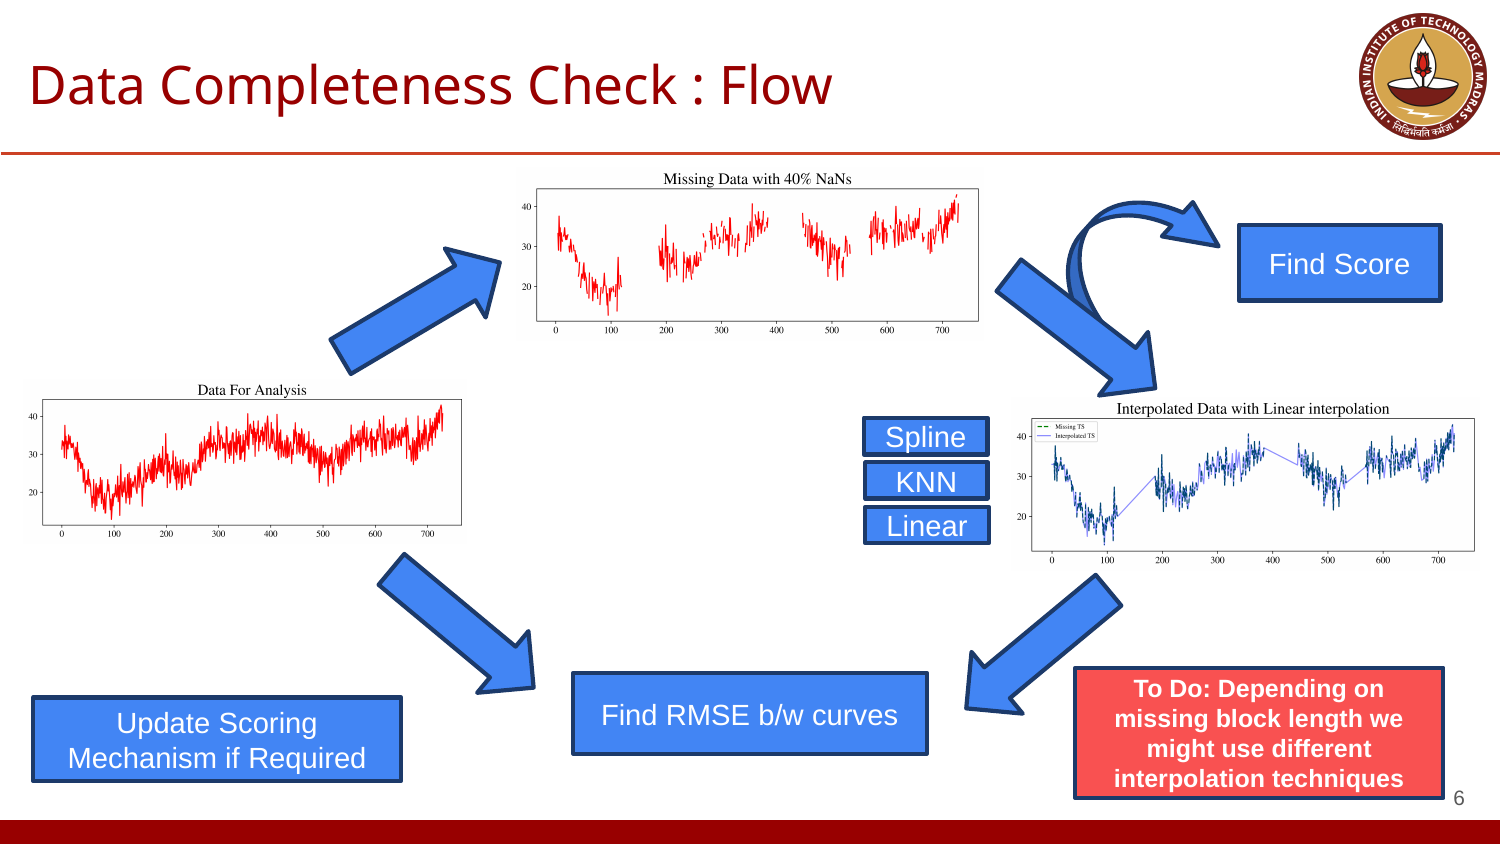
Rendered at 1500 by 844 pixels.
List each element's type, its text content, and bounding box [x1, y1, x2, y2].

text_box Update Scoring Mechanism if Required [31, 695, 403, 783]
text_box [1065, 200, 1221, 319]
text_box Spline [862, 416, 990, 457]
text_box Find RMSE b/w curves [571, 671, 929, 756]
text_box To Do: Depending on missing block length we might use different interpolation techniques [1073, 666, 1445, 800]
text_box [328, 246, 502, 377]
title Data Completeness Check : Flow [13, 36, 1412, 131]
text_box KNN [863, 460, 990, 501]
text_box [964, 579, 1124, 716]
text_box Find Score [1237, 223, 1443, 303]
text_box [376, 552, 536, 695]
picture [516, 167, 984, 341]
picture [1011, 397, 1481, 571]
text_box [994, 257, 1158, 396]
picture [23, 379, 467, 544]
text_box Linear [863, 505, 991, 545]
slide_number 6 [1389, 764, 1480, 830]
picture [1359, 13, 1487, 140]
